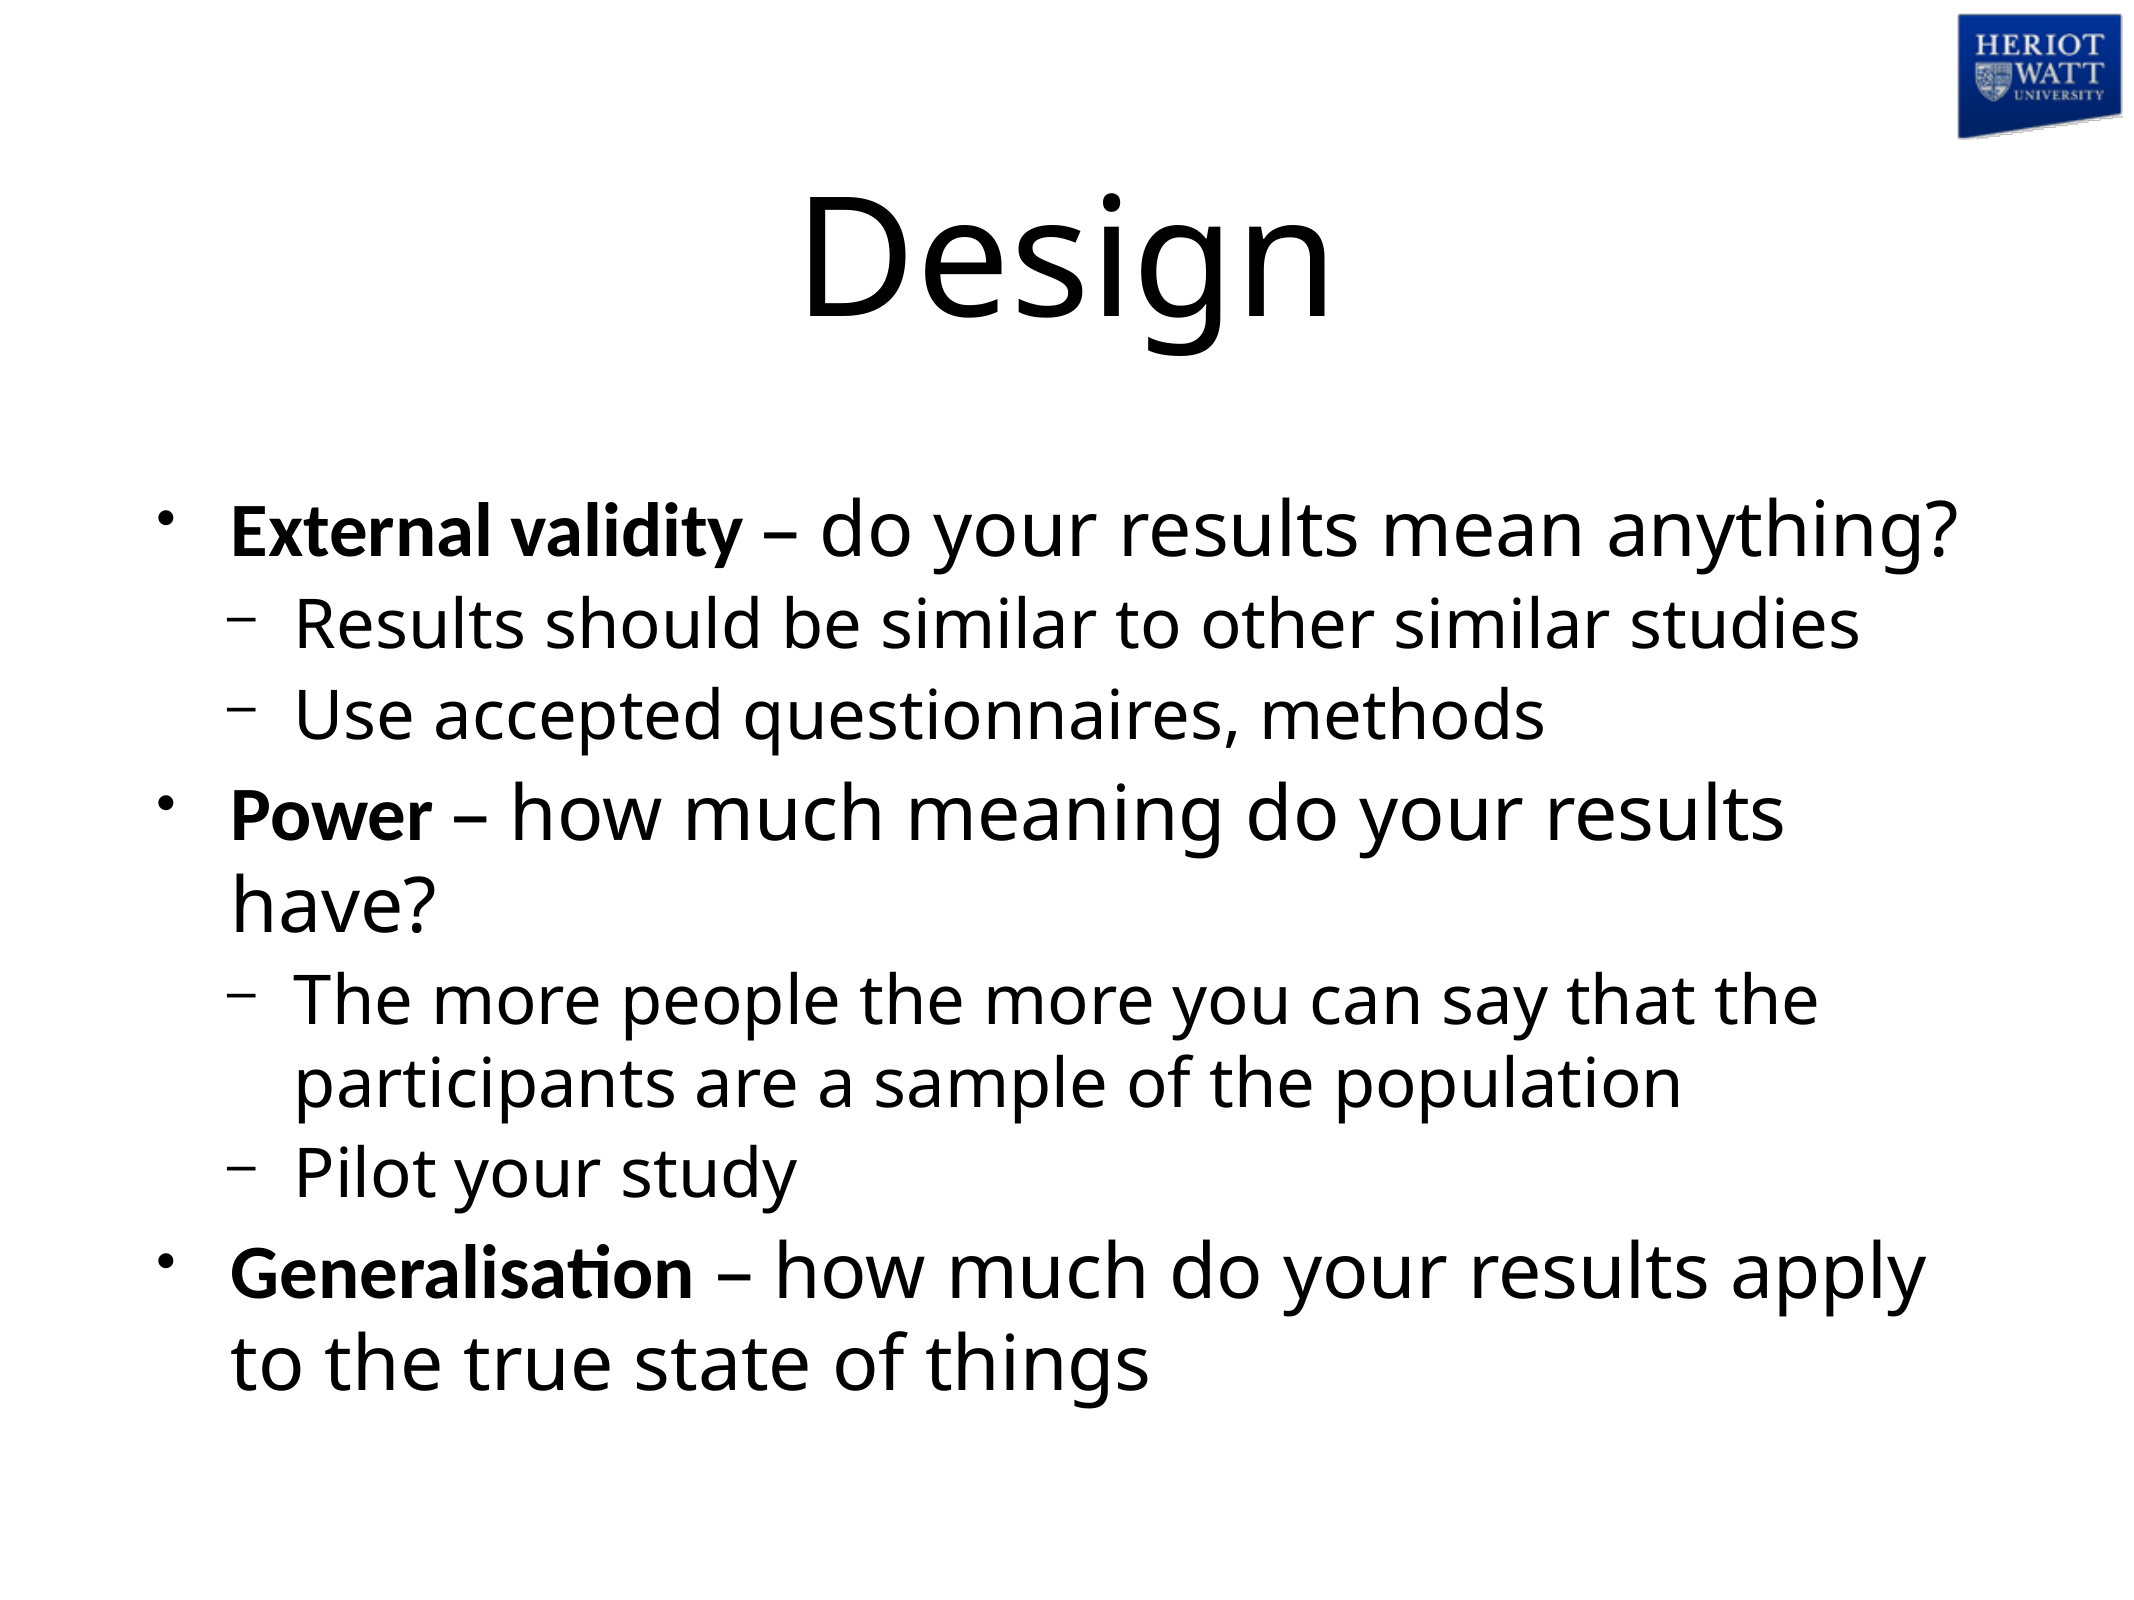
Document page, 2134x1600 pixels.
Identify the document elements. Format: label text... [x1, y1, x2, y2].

picture [1957, 13, 2123, 140]
title Design [155, 72, 1978, 426]
list External validity – do your results mean anything? Results should be similar to other similar studies Use accepted questionnaires, methods Power – how much meaning do your results have? The more people the more you can say that the participants are a sample of the population Pilot your study Generalisation – how much do your results apply to the true state of things [155, 426, 1978, 1459]
